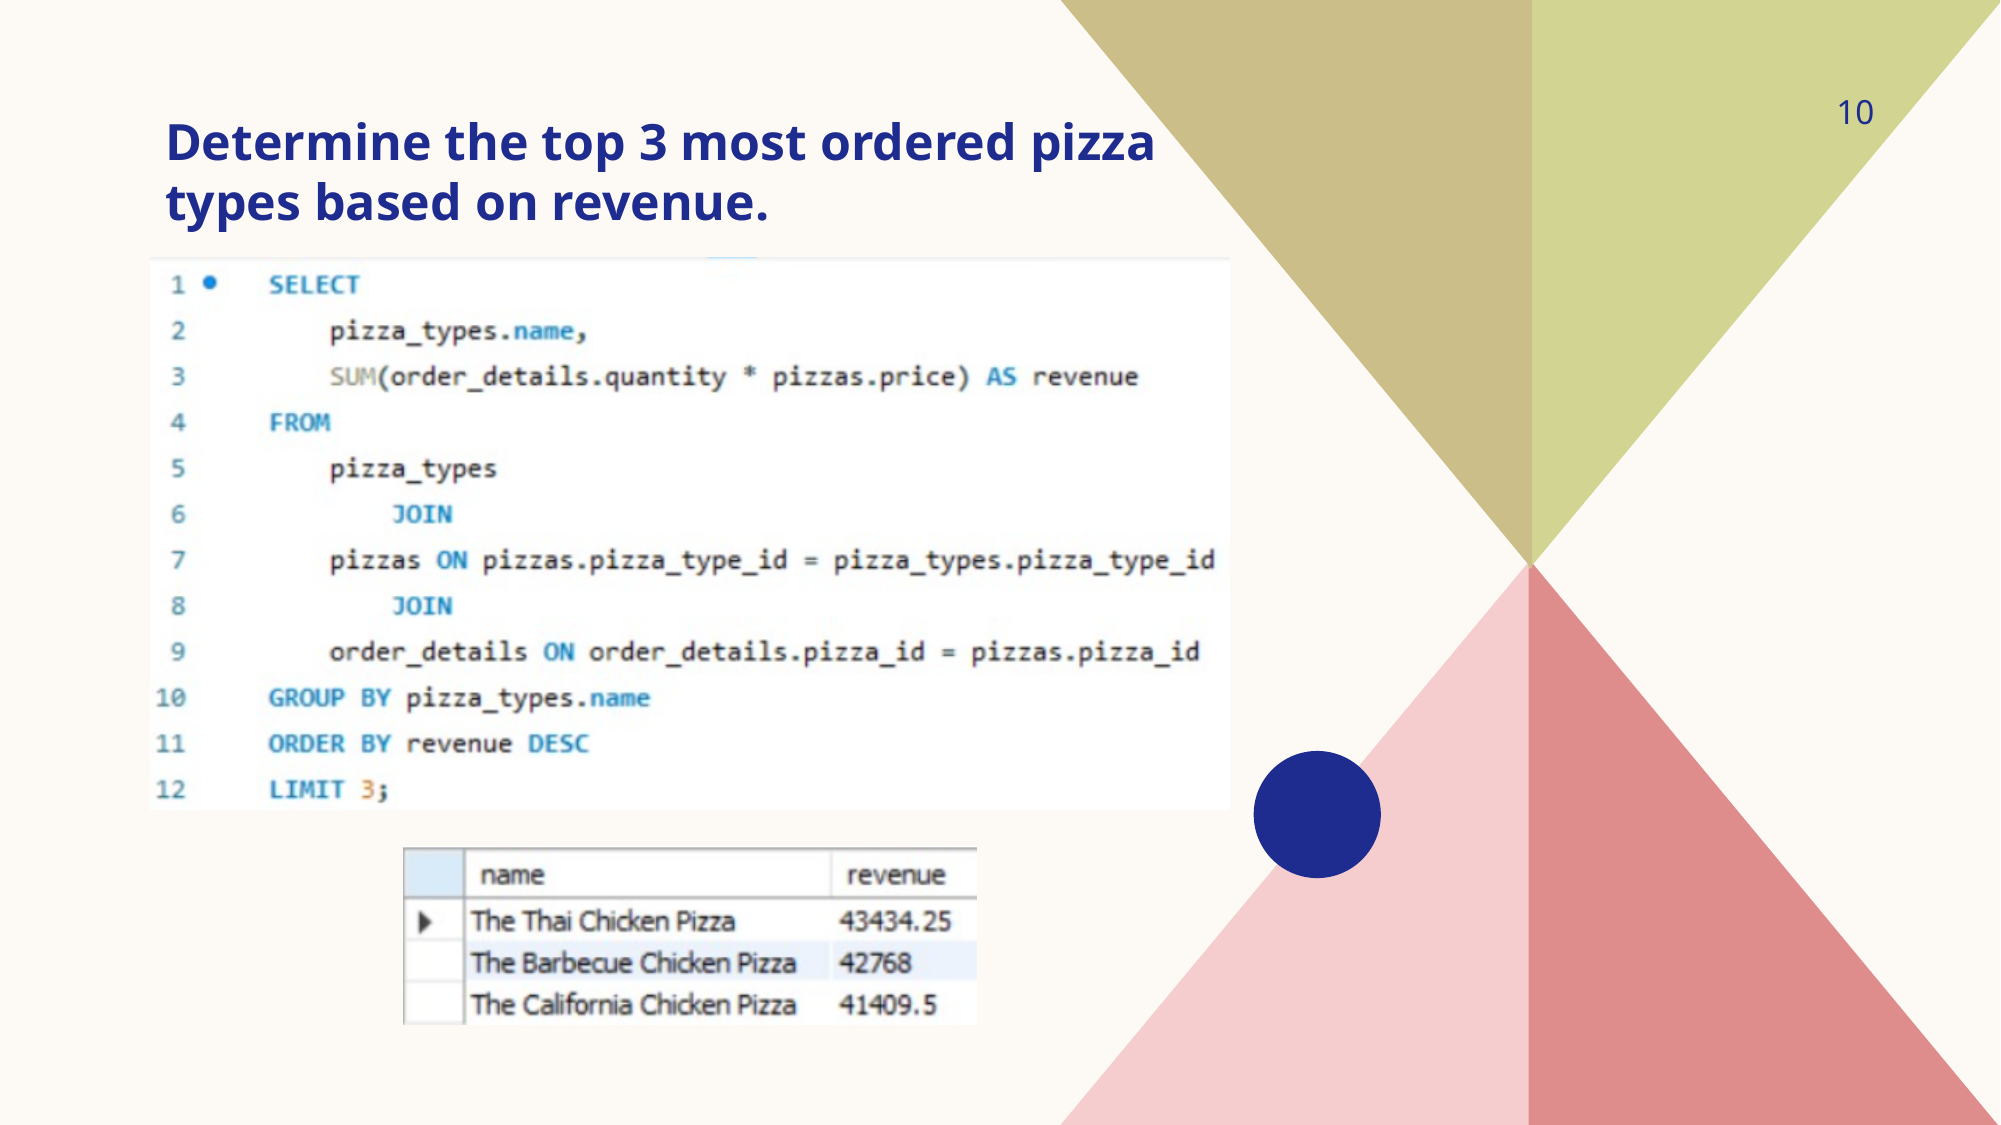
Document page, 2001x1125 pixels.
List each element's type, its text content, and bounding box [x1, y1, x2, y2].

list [149, 257, 1230, 810]
picture [403, 846, 977, 1025]
title Determine the top 3 most ordered pizza types based on revenue. [150, 99, 1230, 231]
slide_number 10 [1699, 75, 1875, 153]
